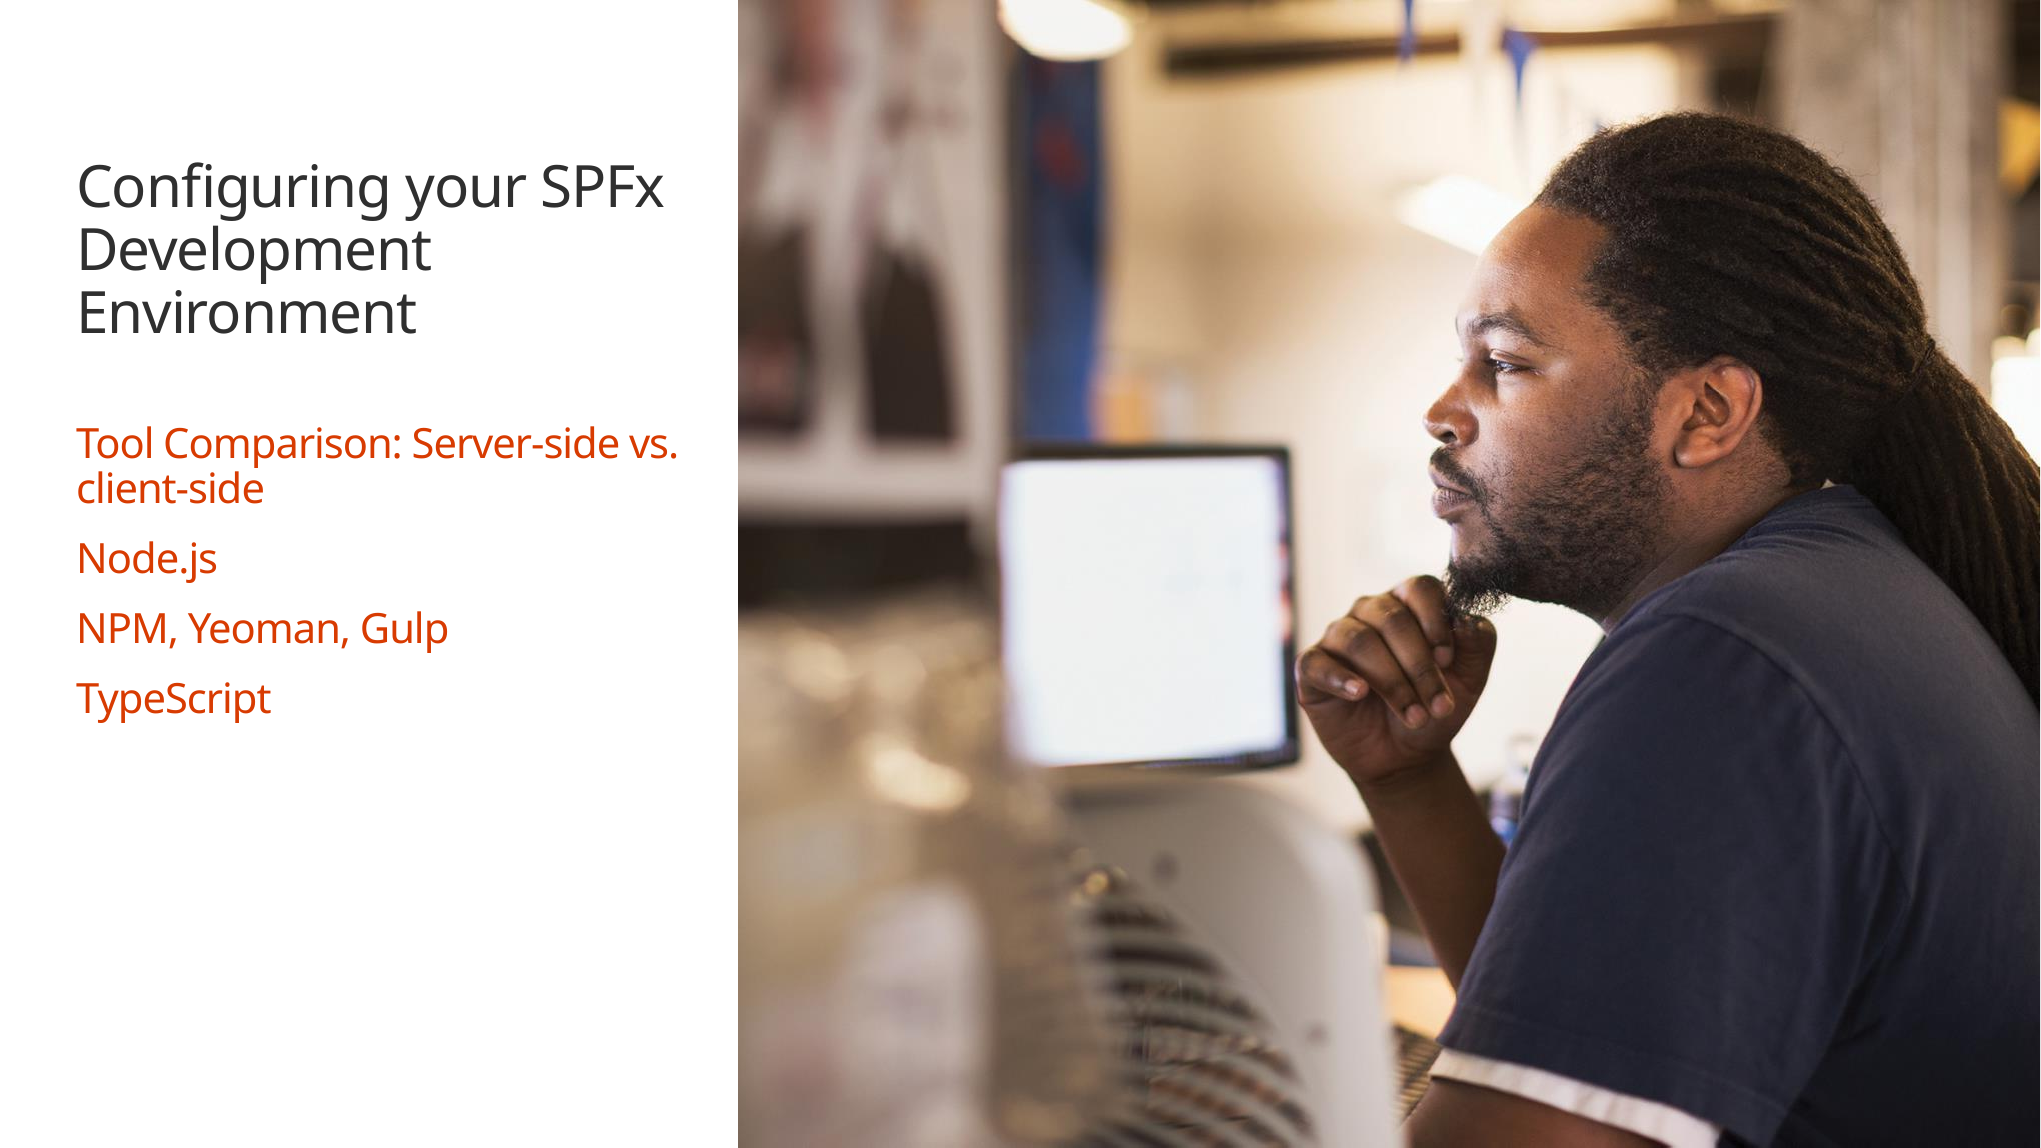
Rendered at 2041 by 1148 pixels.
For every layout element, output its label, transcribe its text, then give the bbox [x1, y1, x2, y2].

list Tool Comparison: Server-side vs. client-side Node.js NPM, Yeoman, Gulp TypeScript [76, 422, 719, 1056]
picture [738, 0, 2041, 1148]
title Configuring your SPFx Development Environment [76, 157, 687, 309]
